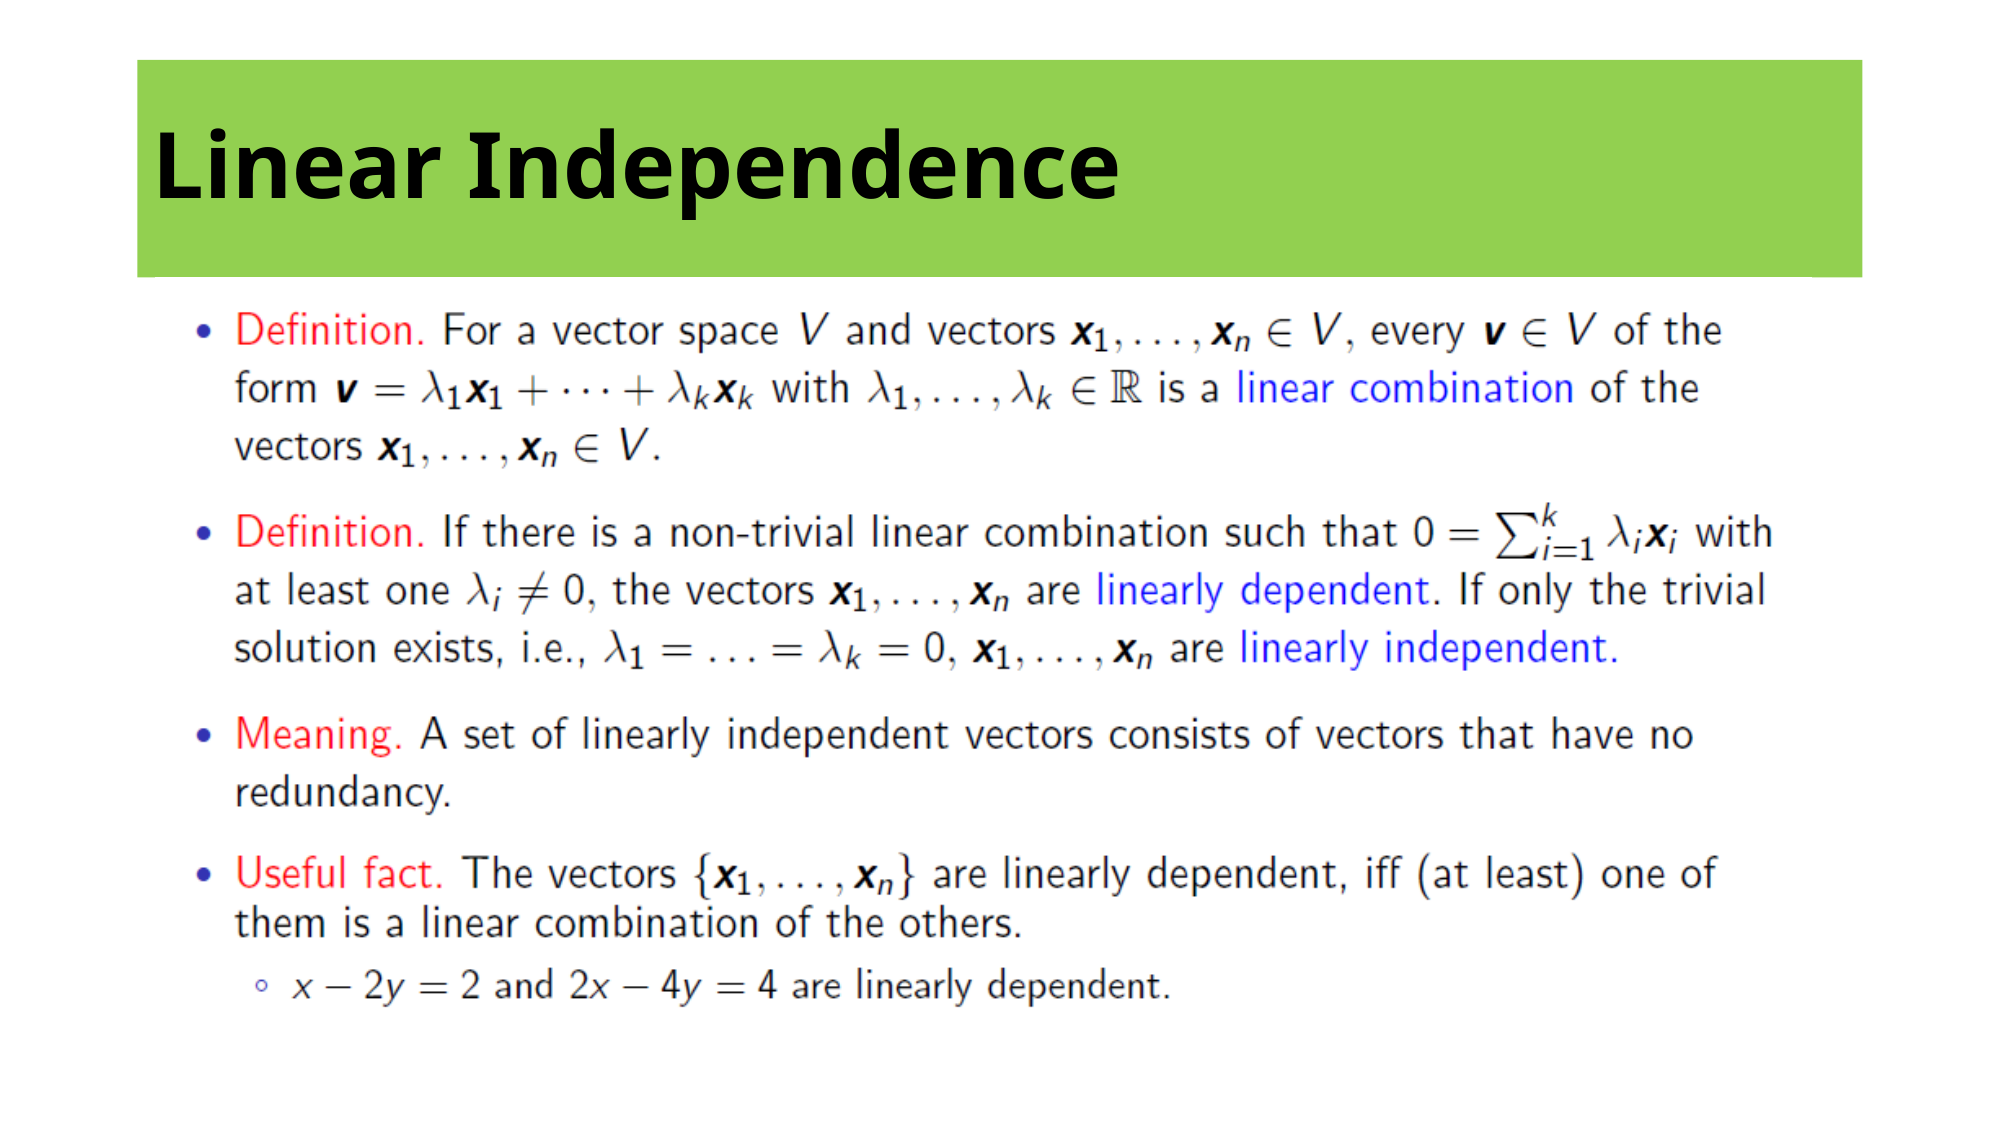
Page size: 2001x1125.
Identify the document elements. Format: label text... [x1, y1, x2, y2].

title Linear Independence [137, 59, 1863, 278]
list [155, 277, 1812, 1036]
